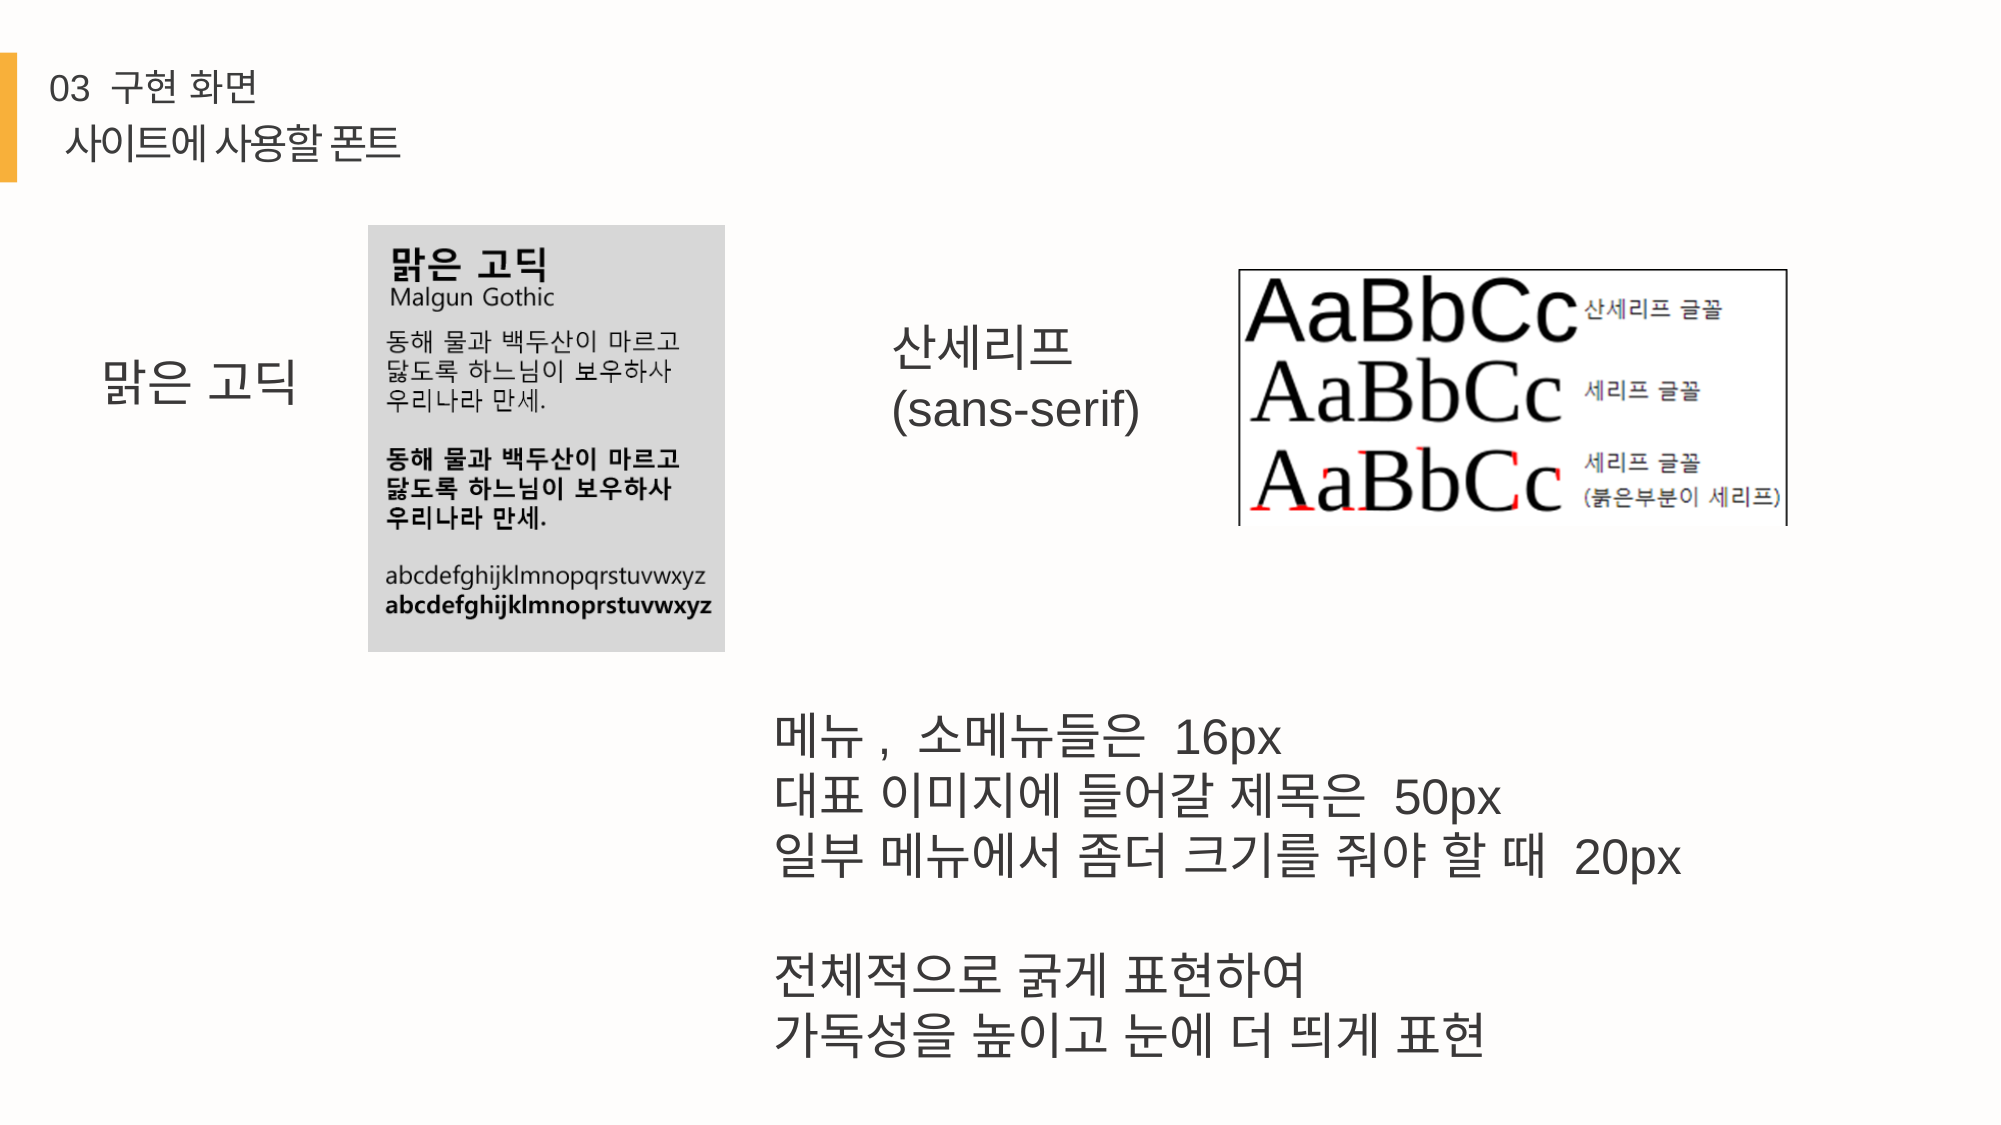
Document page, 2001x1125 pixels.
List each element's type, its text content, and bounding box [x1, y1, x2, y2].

text_box 메뉴, 소메뉴들은 16px 대표 이미지에 들어갈 제목은 50px 일부 메뉴에서 좀더 크기를 줘야 할 때 20px 전체적으로 굵게 표현하여 가독성을 높이고 눈에 더 띄게 표현 [759, 651, 1792, 1117]
text_box [0, 52, 18, 183]
text_box 사이트에 사용할 폰트 [49, 110, 418, 176]
text_box 03 구현 화면 [34, 56, 274, 117]
text_box 산세리프 (sans-serif) [876, 308, 1157, 444]
picture [368, 225, 725, 652]
picture [1237, 269, 1789, 526]
text_box 맑은 고딕 [31, 351, 368, 444]
